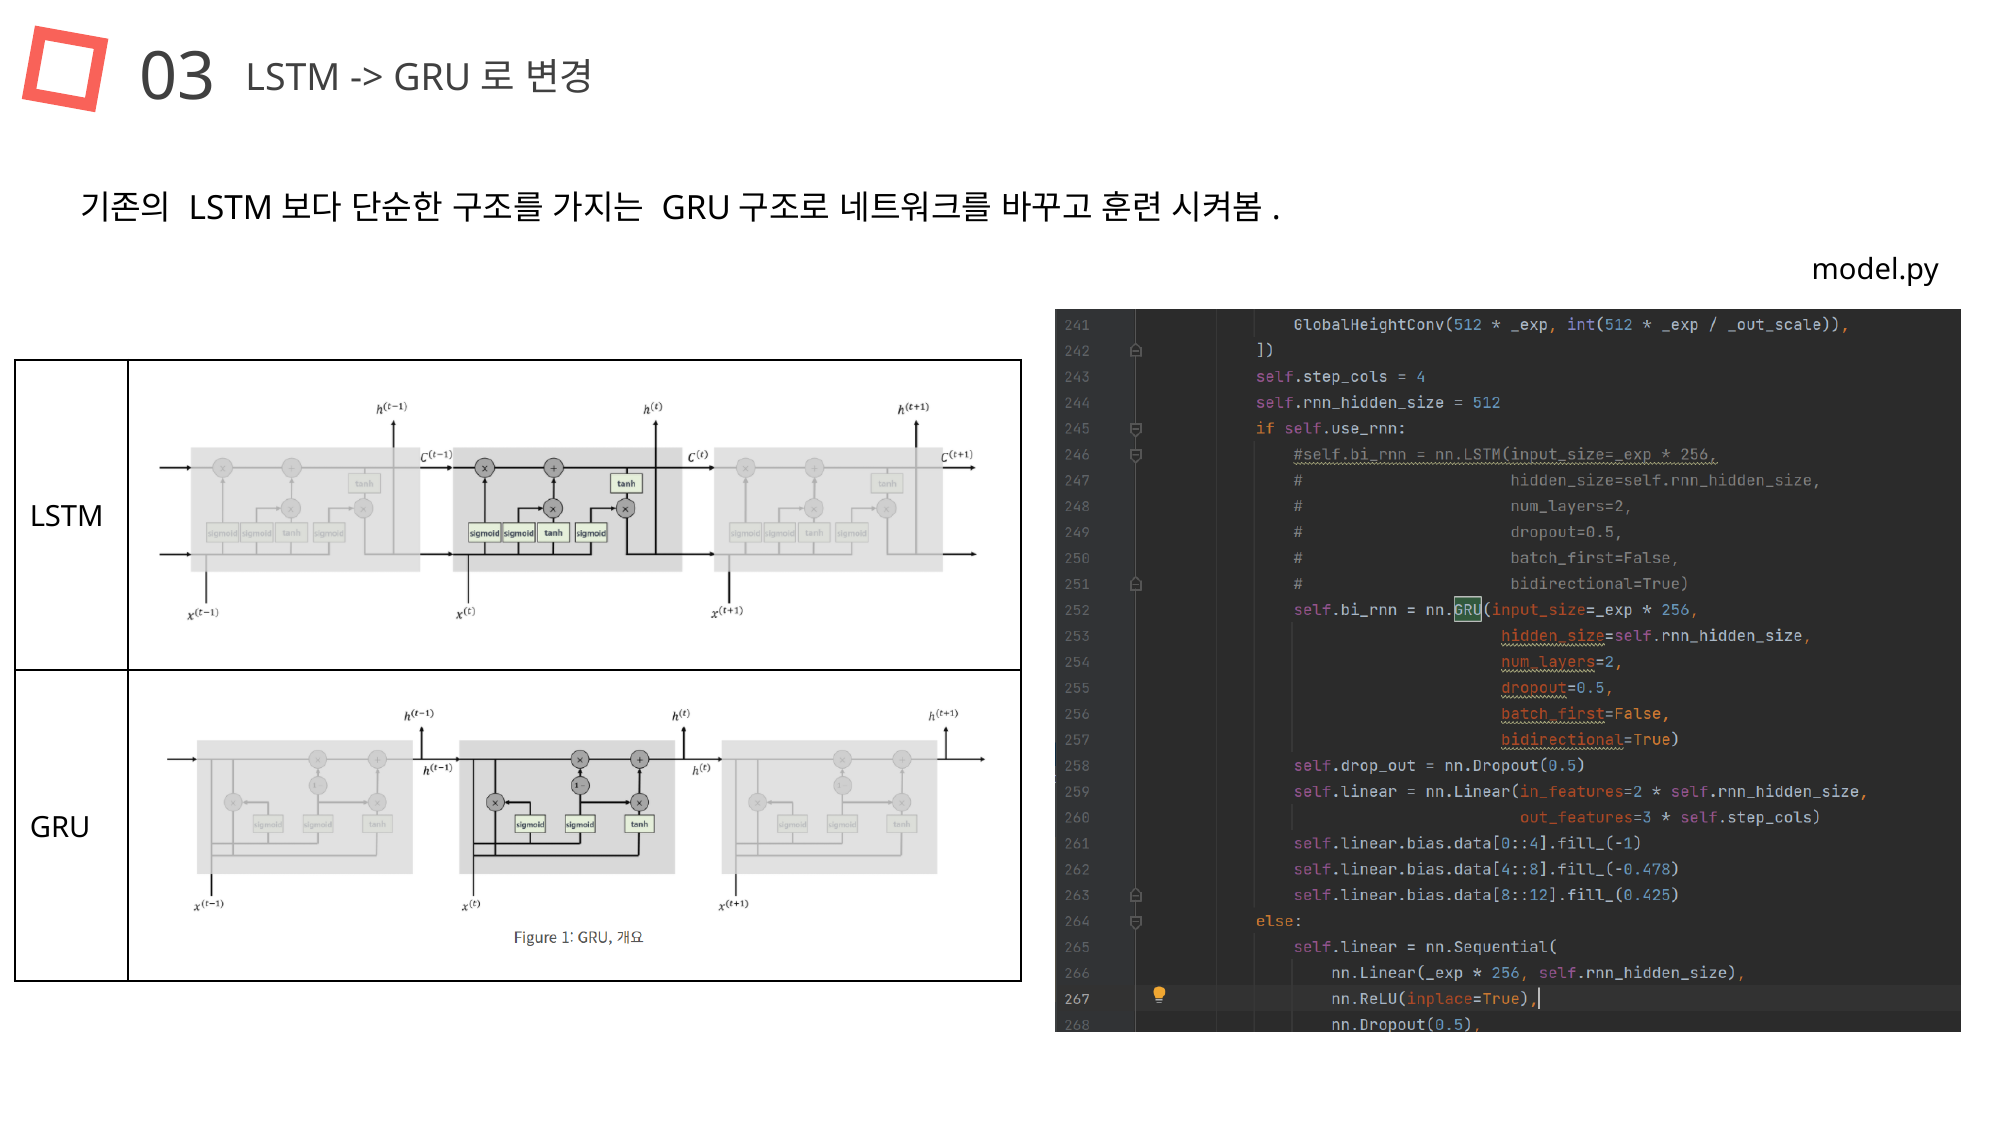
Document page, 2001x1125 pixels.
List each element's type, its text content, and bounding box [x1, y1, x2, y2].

table_header LSTM [16, 361, 127, 669]
table_cell GRU [16, 671, 127, 980]
text_box 03 [124, 25, 248, 121]
picture [1055, 309, 1961, 1032]
text_box [27, 31, 103, 107]
text_box LSTM -> GRU로 변경 [248, 45, 808, 106]
table_header [129, 361, 1020, 669]
text_box 기존의 LSTM보다 단순한 구조를 가지는 GRU구조로 네트워크를 바꾸고 훈련 시켜봄. [65, 159, 1961, 234]
picture [159, 693, 1000, 947]
text_box model.py [1740, 243, 1961, 294]
picture [137, 394, 1000, 633]
table_cell [129, 671, 1020, 980]
